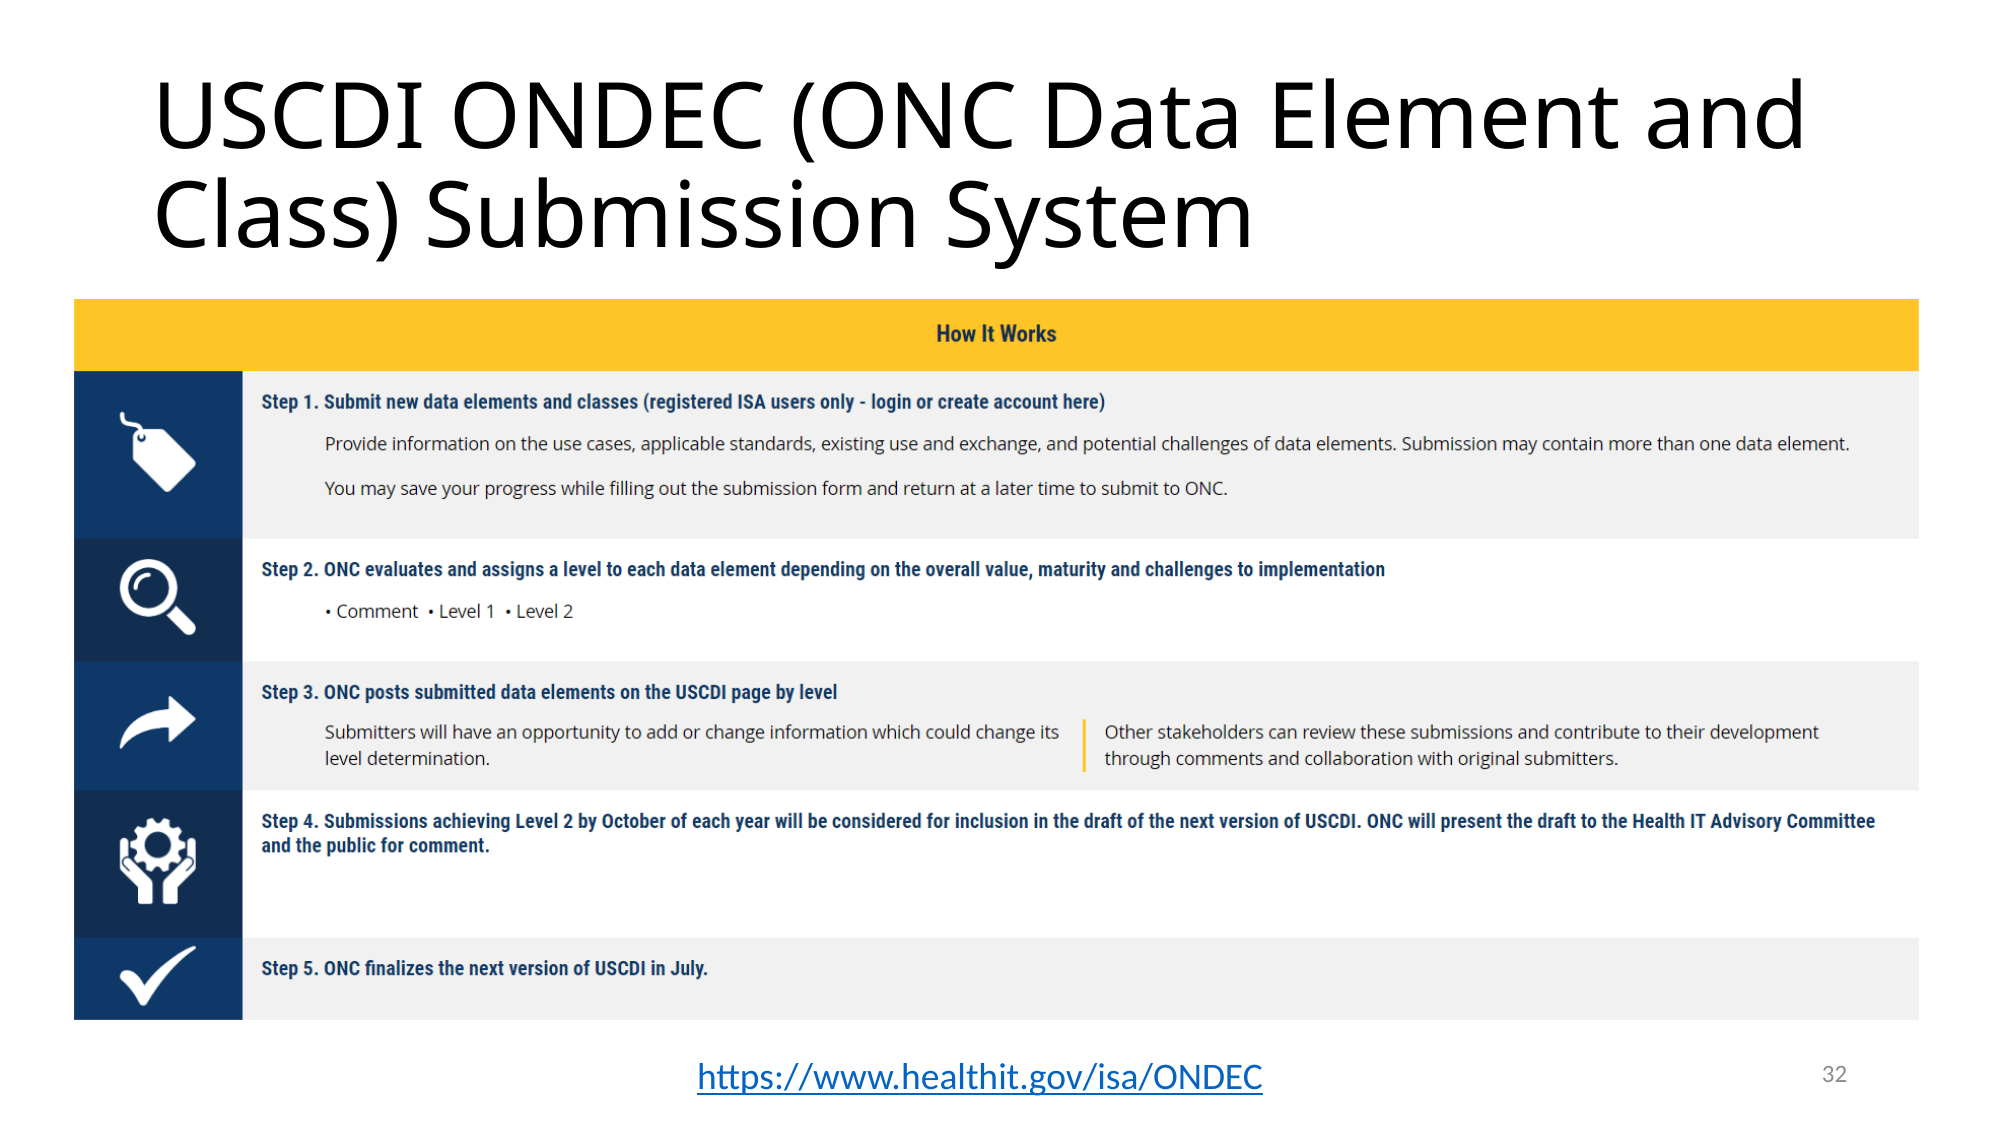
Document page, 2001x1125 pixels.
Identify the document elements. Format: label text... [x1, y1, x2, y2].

slide_number 31 [1412, 1042, 1863, 1103]
text_box https://www.healthit.gov/isa/ONDEC [682, 1045, 1318, 1105]
title USCDI ONDEC (ONC Data Element and Class) Submission System [137, 59, 1863, 278]
picture [68, 296, 1932, 1027]
